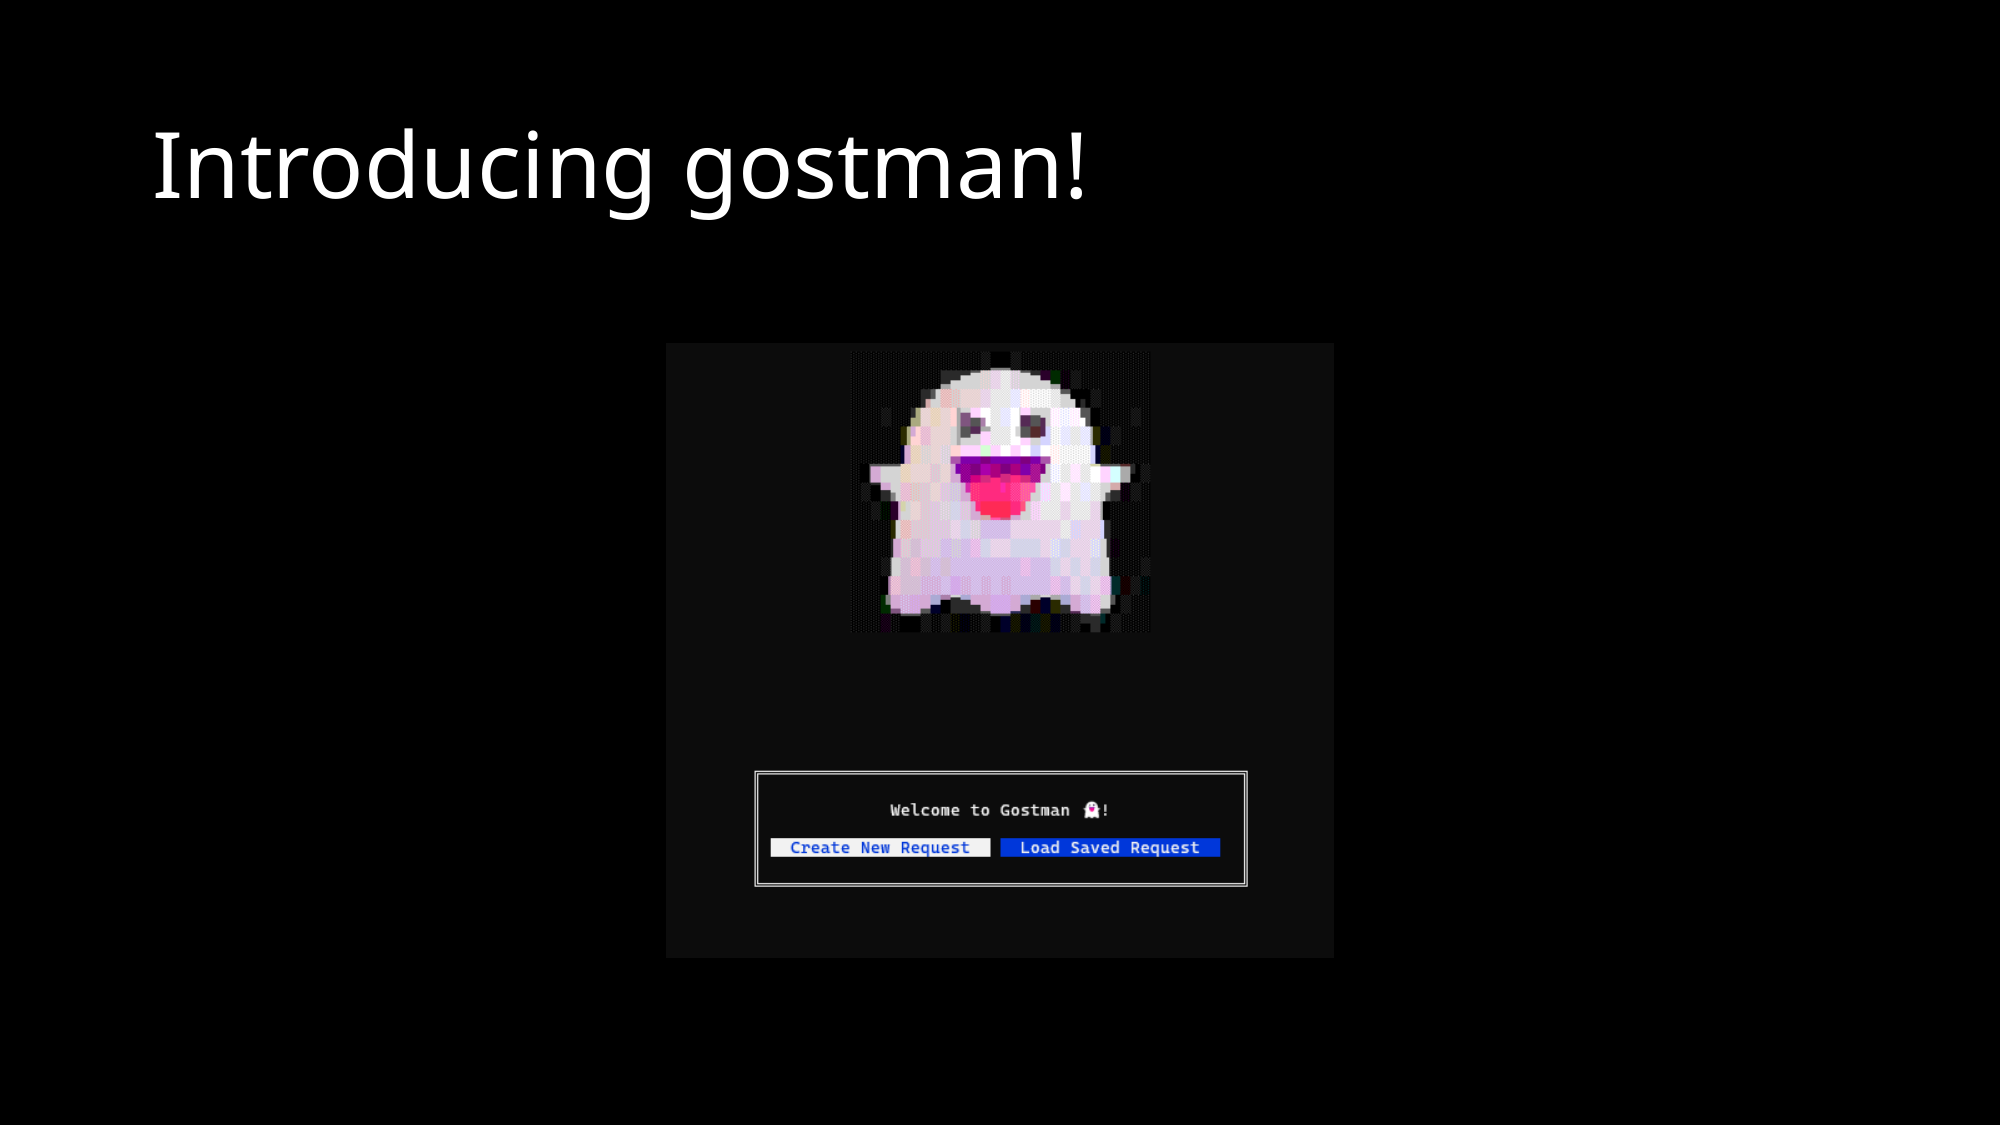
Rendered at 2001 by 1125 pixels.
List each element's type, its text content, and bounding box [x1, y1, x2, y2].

title Introducing gostman! [137, 59, 1863, 278]
picture [666, 343, 1334, 959]
